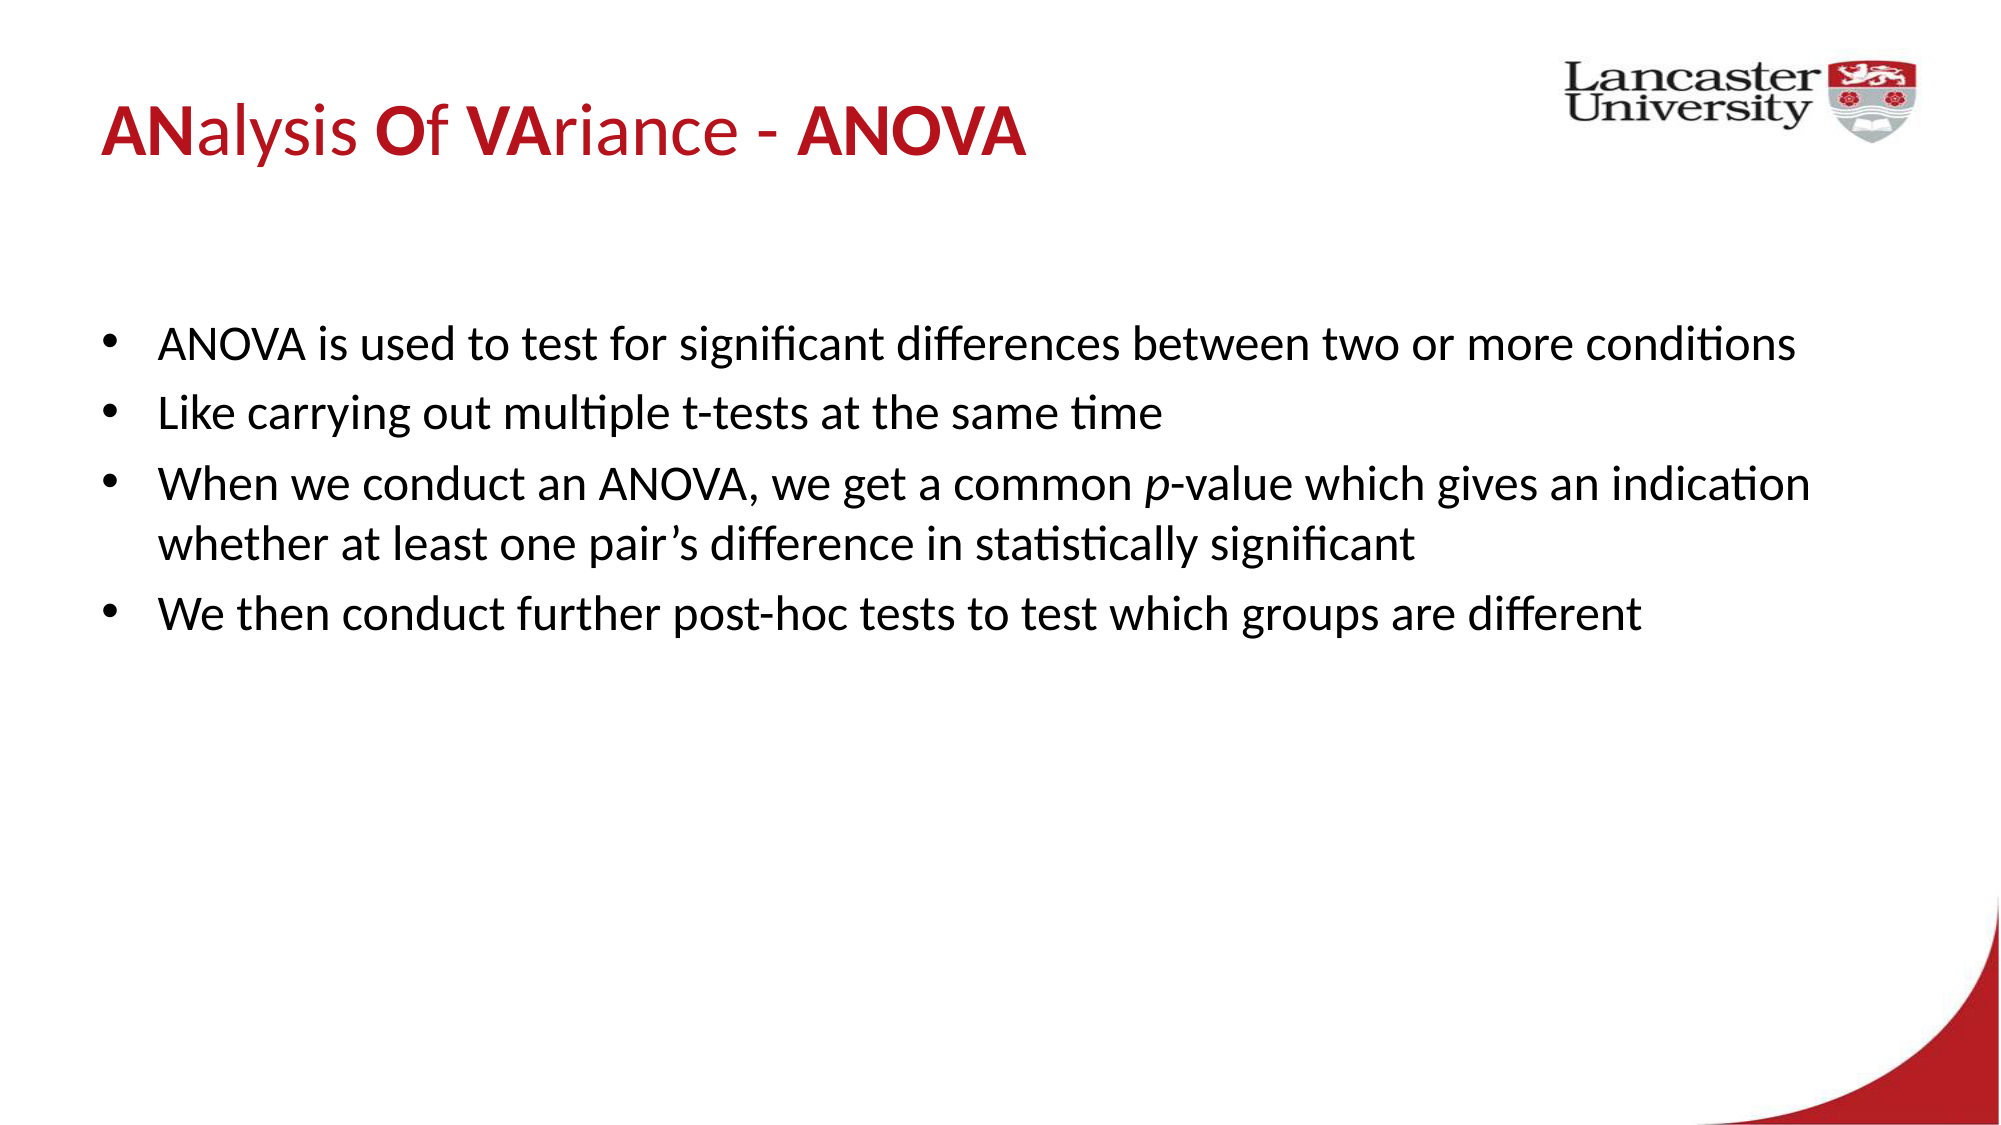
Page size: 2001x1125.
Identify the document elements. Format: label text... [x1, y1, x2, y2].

picture [1, 0, 1999, 1125]
list ANOVA is used to test for significant differences between two or more conditions Like carrying out multiple t-tests at the same time When we conduct an ANOVA, we get a common p-value which gives an indication whether at least one pair’s difference in statistically significant We then conduct further post-hoc tests to test which groups are different [86, 302, 1930, 1083]
title ANalysis Of VAriance - ANOVA [86, 90, 1567, 279]
